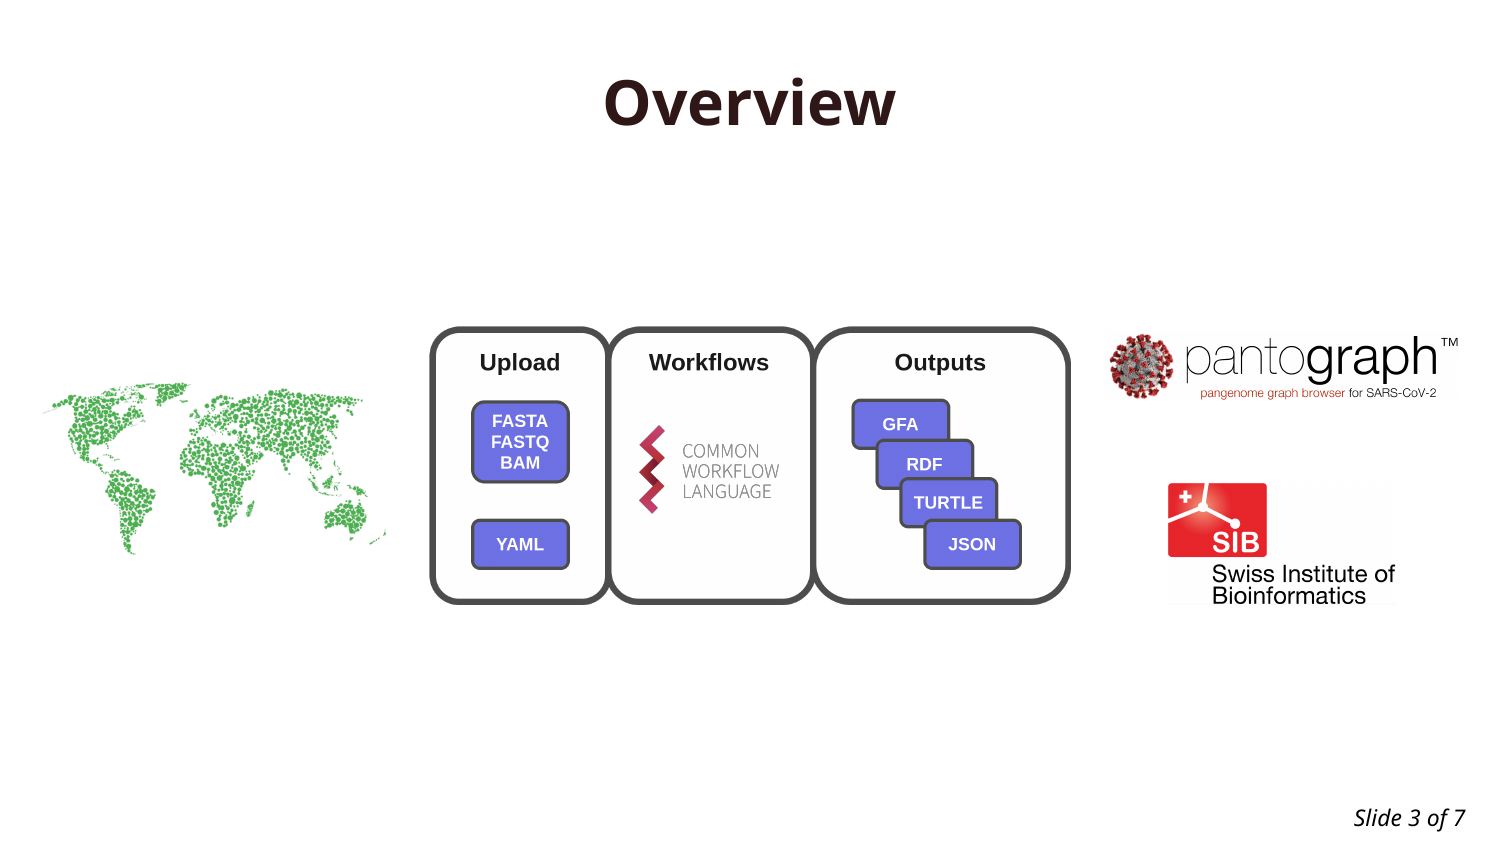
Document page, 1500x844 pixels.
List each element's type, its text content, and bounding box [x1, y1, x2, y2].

picture [1105, 330, 1458, 401]
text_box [428, 326, 1071, 611]
title Overview [51, 48, 1449, 151]
subtitle Slide 3 of 7 [1313, 784, 1500, 844]
picture [1167, 482, 1396, 606]
picture [40, 382, 386, 556]
